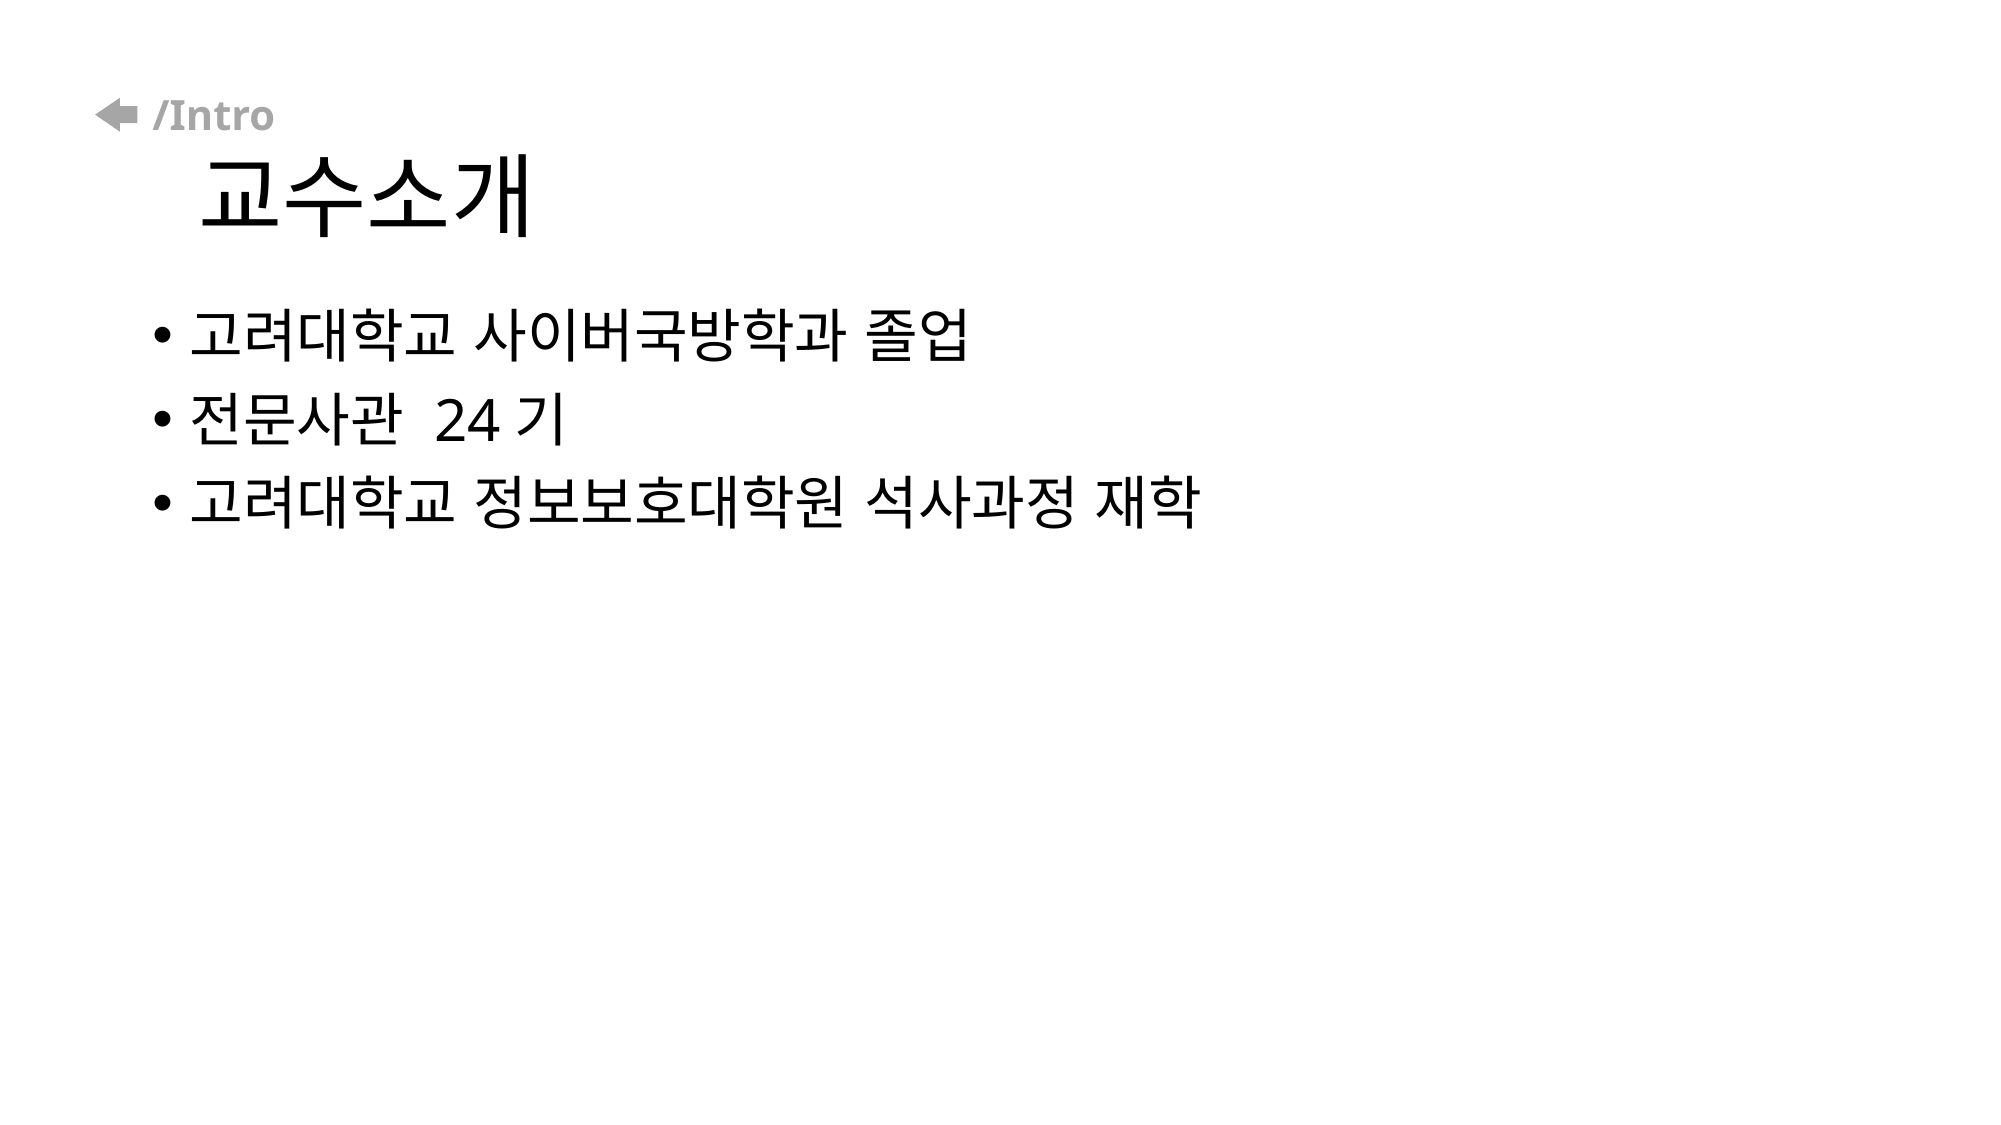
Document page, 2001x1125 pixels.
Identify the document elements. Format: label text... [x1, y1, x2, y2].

text_box [93, 95, 139, 134]
list 고려대학교 사이버국방학과 졸업 전문사관 24기 고려대학교 정보보호대학원 석사과정 재학 [137, 299, 1863, 1014]
title /Intro 교수소개 [137, 59, 1863, 278]
